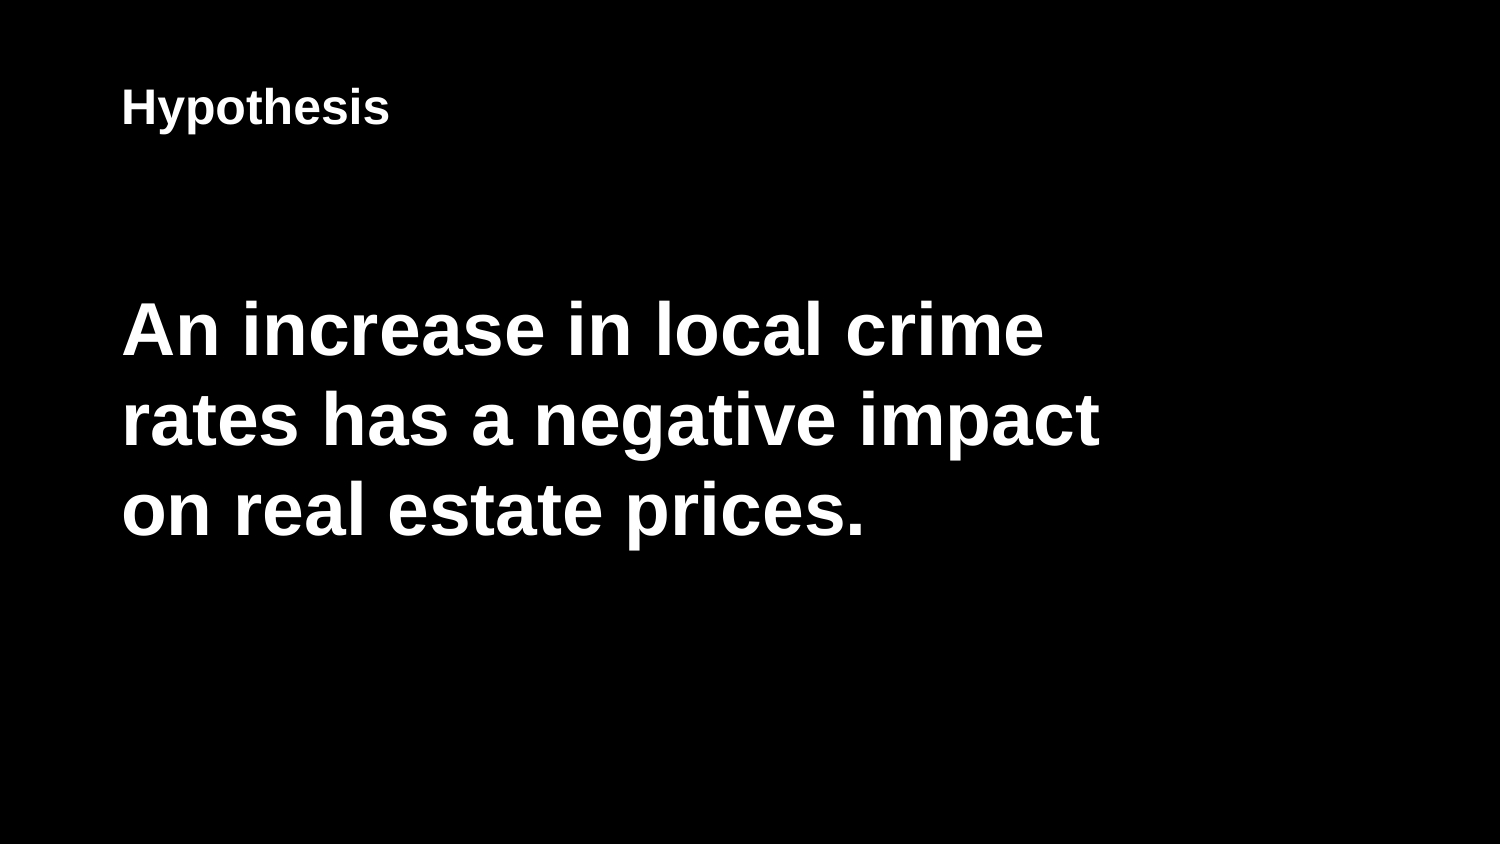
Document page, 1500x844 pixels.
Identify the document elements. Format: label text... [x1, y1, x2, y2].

text_box Hypothesis [106, 59, 1225, 207]
text_box An increase in local crime rates has a negative impact on real estate prices. [106, 265, 1225, 594]
